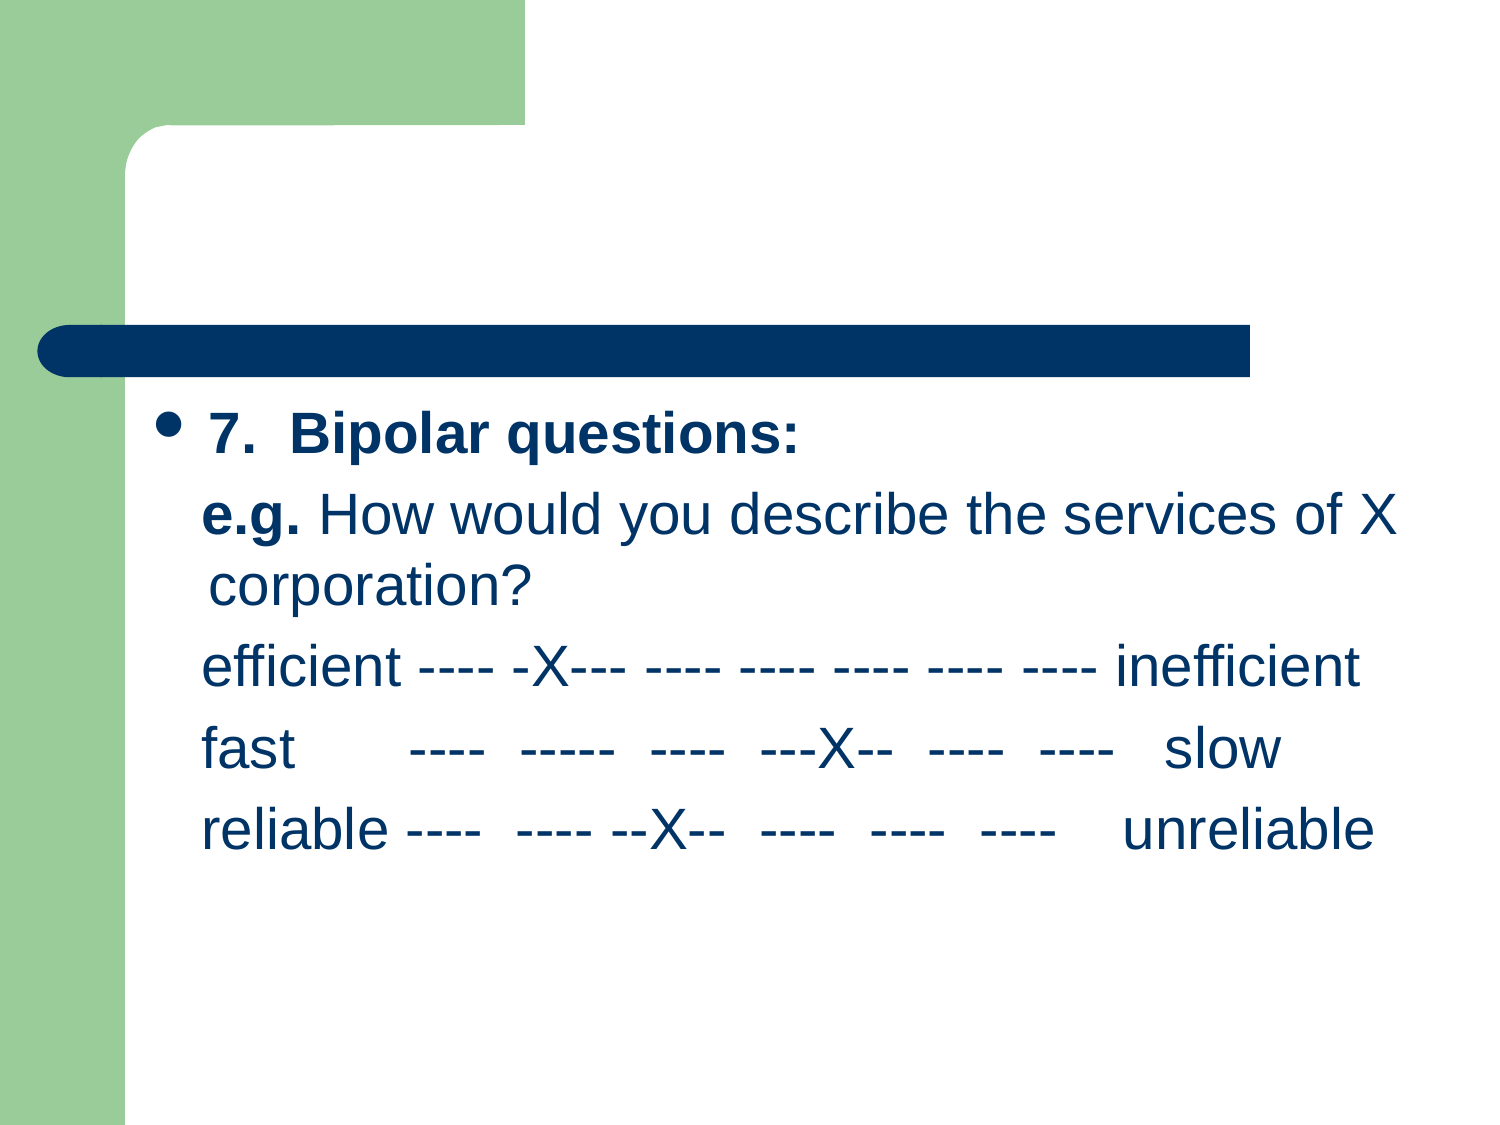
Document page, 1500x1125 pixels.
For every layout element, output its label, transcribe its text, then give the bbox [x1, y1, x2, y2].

list 7. Bipolar questions: e.g. How would you describe the services of X corporation? efficient ---- -X--- ---- ---- ---- ---- ---- inefficient fast ---- ----- ---- ---X-- ---- ---- slow reliable ---- ---- --X-- ---- ---- ---- unreliable [137, 387, 1466, 1009]
